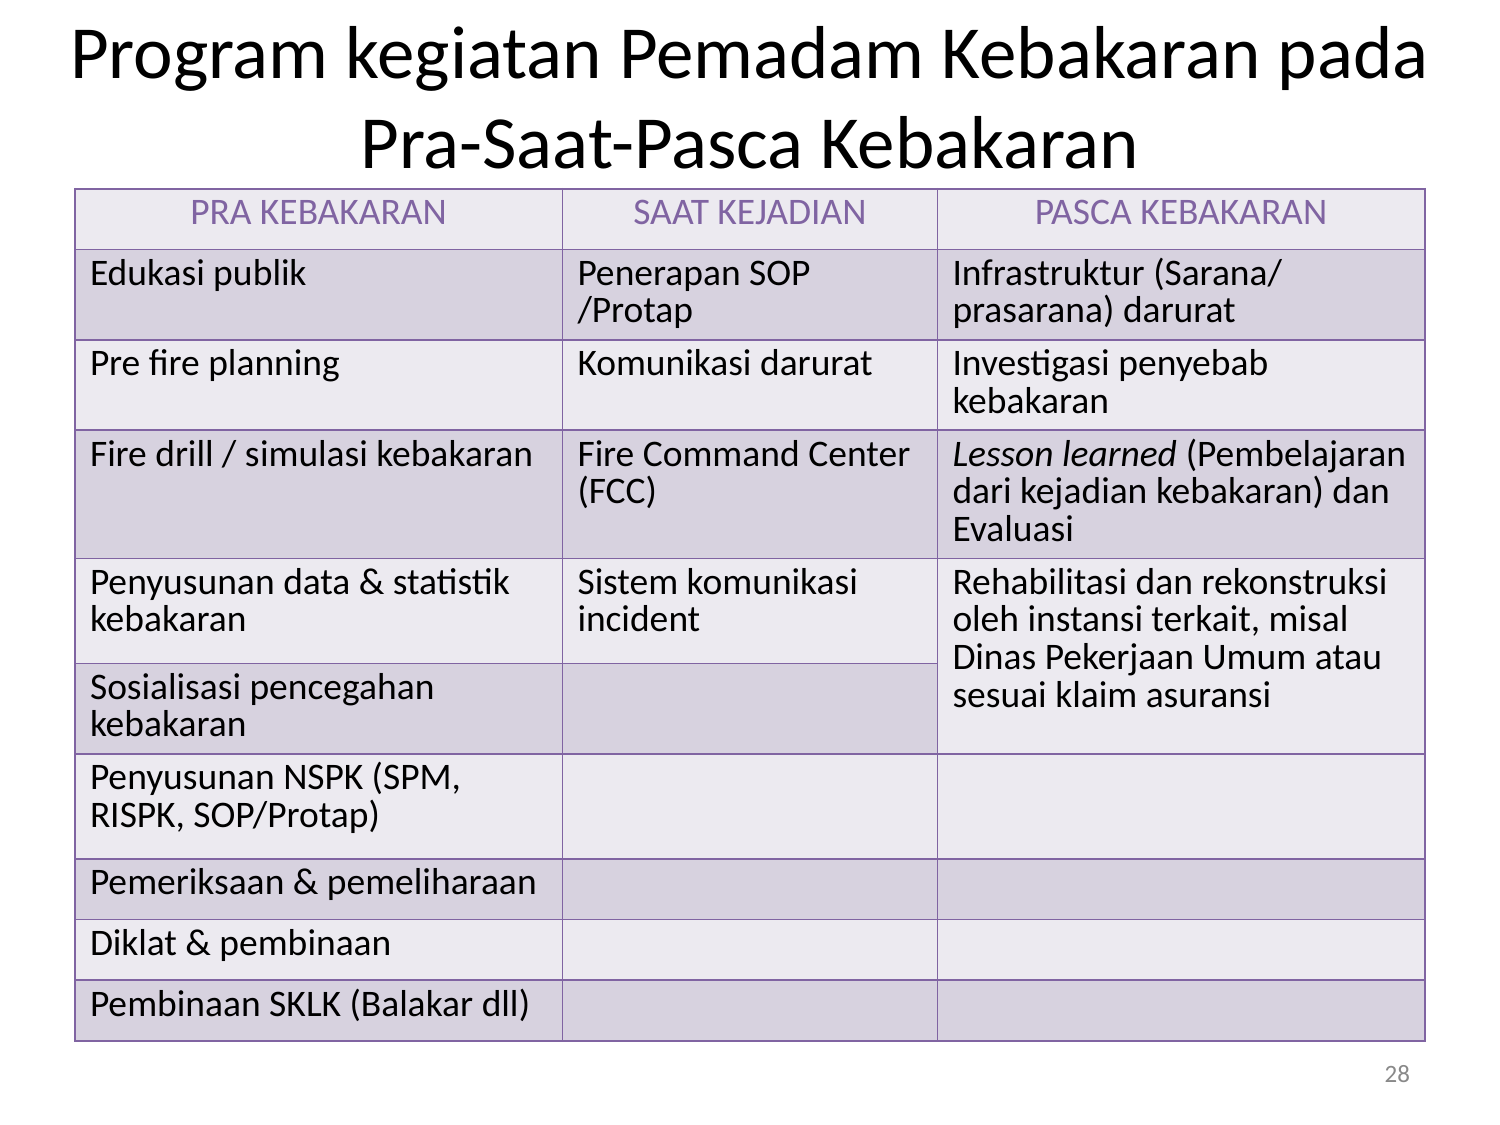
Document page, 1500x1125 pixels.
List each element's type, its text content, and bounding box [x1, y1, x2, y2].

table_cell [563, 860, 937, 919]
table_cell Sistem komunikasi incident [563, 559, 937, 663]
table_cell Pre fire planning [76, 341, 562, 429]
table_cell Diklat & pembinaan [76, 920, 562, 979]
table_cell [938, 981, 1424, 1040]
title Program kegiatan Pemadam Kebakaran pada Pra-Saat-Pasca Kebakaran [24, 0, 1475, 188]
table_header PASCA KEBAKARAN [938, 190, 1424, 249]
table_cell Penyusunan data & statistik kebakaran [76, 559, 562, 663]
table_header SAAT KEJADIAN [563, 190, 937, 249]
table_cell [563, 981, 937, 1040]
table_cell Investigasi penyebab kebakaran [938, 341, 1424, 429]
table_cell Rehabilitasi dan rekonstruksi oleh instansi terkait, misal Dinas Pekerjaan Umum atau sesuai klaim asuransi [938, 559, 1424, 753]
table_cell Infrastruktur (Sarana/ prasarana) darurat [938, 250, 1424, 339]
table_cell [563, 755, 937, 858]
slide_number 28 [1074, 1042, 1425, 1103]
table_cell Sosialisasi pencegahan kebakaran [76, 664, 562, 753]
table_cell Penerapan SOP /Protap [563, 250, 937, 339]
table_cell Fire Command Center (FCC) [563, 431, 937, 558]
table_cell Fire drill / simulasi kebakaran [76, 431, 562, 558]
table_cell [563, 920, 937, 979]
table_cell Pemeriksaan & pemeliharaan [76, 860, 562, 919]
table_cell [563, 664, 937, 753]
table_cell [938, 920, 1424, 979]
table_cell Komunikasi darurat [563, 341, 937, 429]
table_header PRA KEBAKARAN [76, 190, 562, 249]
table_cell Pembinaan SKLK (Balakar dll) [76, 981, 562, 1040]
table_cell Penyusunan NSPK (SPM, RISPK, SOP/Protap) [76, 755, 562, 858]
table_cell Lesson learned (Pembelajaran dari kejadian kebakaran) dan Evaluasi [938, 431, 1424, 558]
table_cell [938, 860, 1424, 919]
table_cell Edukasi publik [76, 250, 562, 339]
table_cell [938, 755, 1424, 858]
